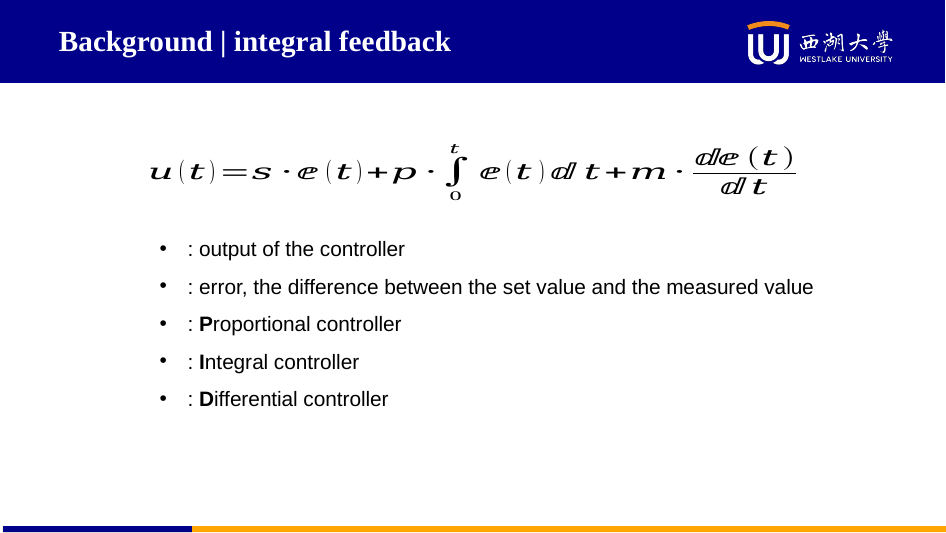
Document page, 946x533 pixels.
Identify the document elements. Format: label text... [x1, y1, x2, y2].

picture [747, 20, 893, 65]
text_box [2, 525, 946, 533]
title Background | integral feedback [52, 19, 686, 112]
